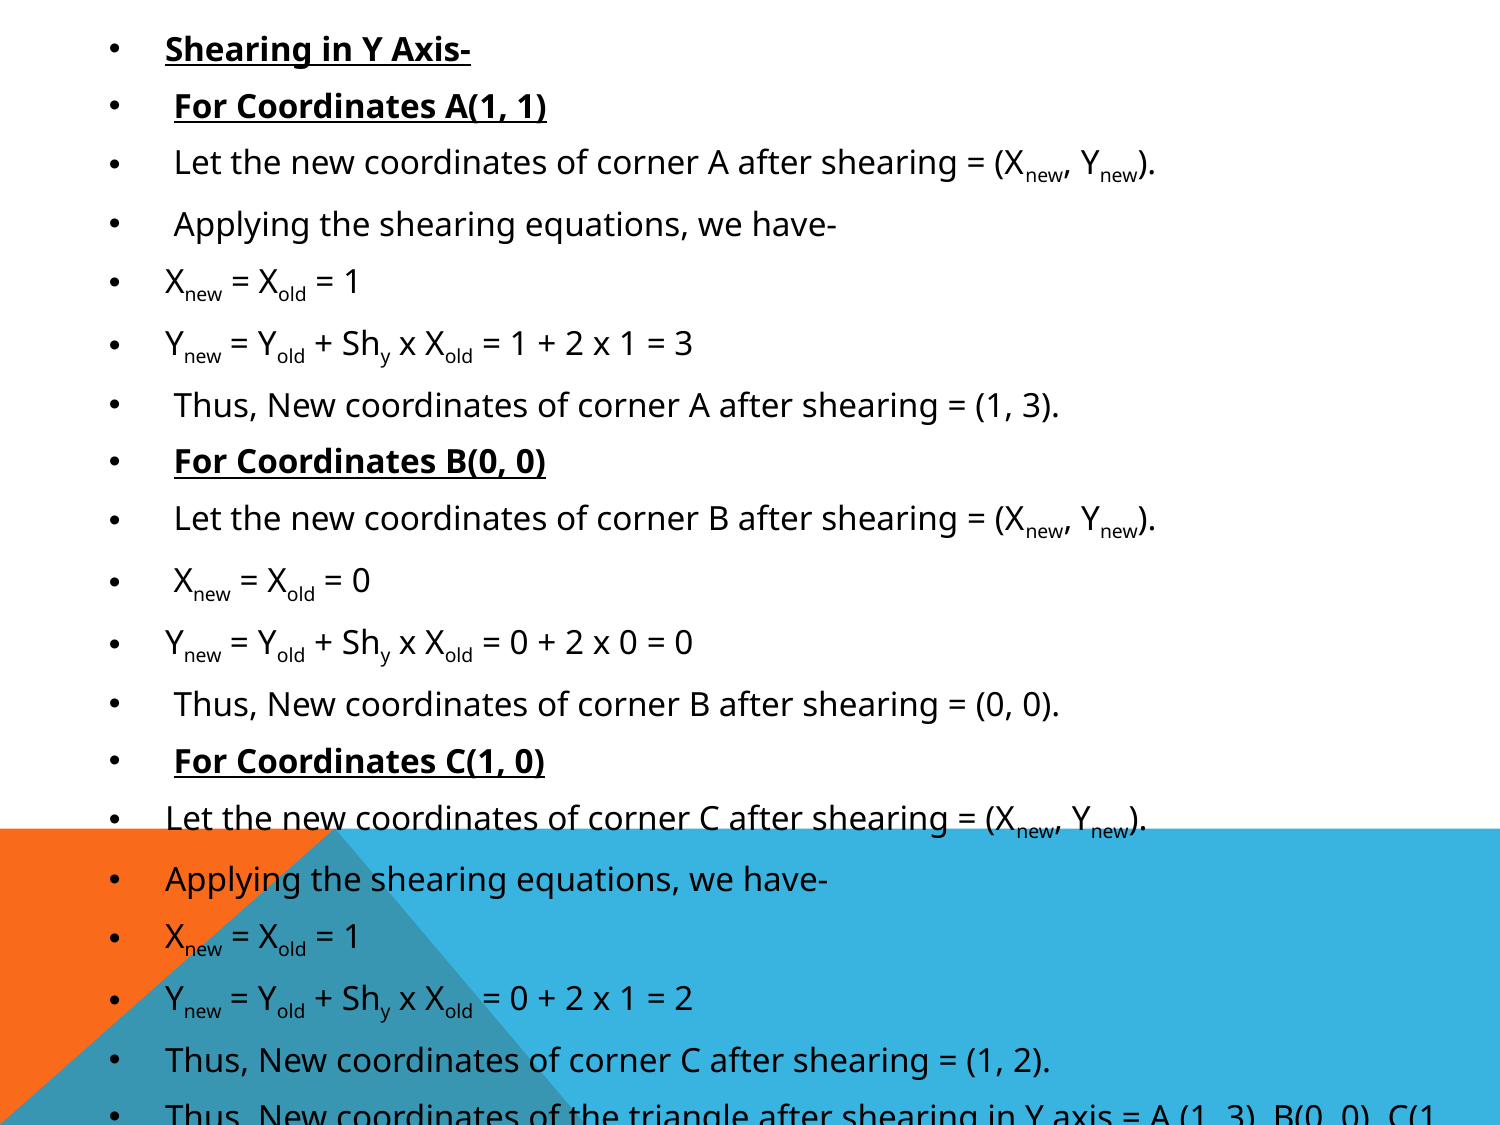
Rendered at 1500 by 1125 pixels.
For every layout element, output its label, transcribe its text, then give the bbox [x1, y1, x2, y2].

list Shearing in Y Axis- For Coordinates A(1, 1) Let the new coordinates of corner A after shearing = (Xnew, Ynew). Applying the shearing equations, we have- Xnew = Xold = 1 Ynew = Yold + Shy x Xold = 1 + 2 x 1 = 3 Thus, New coordinates of corner A after shearing = (1, 3). For Coordinates B(0, 0) Let the new coordinates of corner B after shearing = (Xnew, Ynew). Xnew = Xold = 0 Ynew = Yold + Shy x Xold = 0 + 2 x 0 = 0 Thus, New coordinates of corner B after shearing = (0, 0). For Coordinates C(1, 0) Let the new coordinates of corner C after shearing = (Xnew, Ynew). Applying the shearing equations, we have- Xnew = Xold = 1 Ynew = Yold + Shy x Xold = 0 + 2 x 1 = 2 Thus, New coordinates of corner C after shearing = (1, 2). Thus, New coordinates of the triangle after shearing in Y axis = A (1, 3), B(0, 0), C(1, 2). [75, 20, 1500, 1005]
